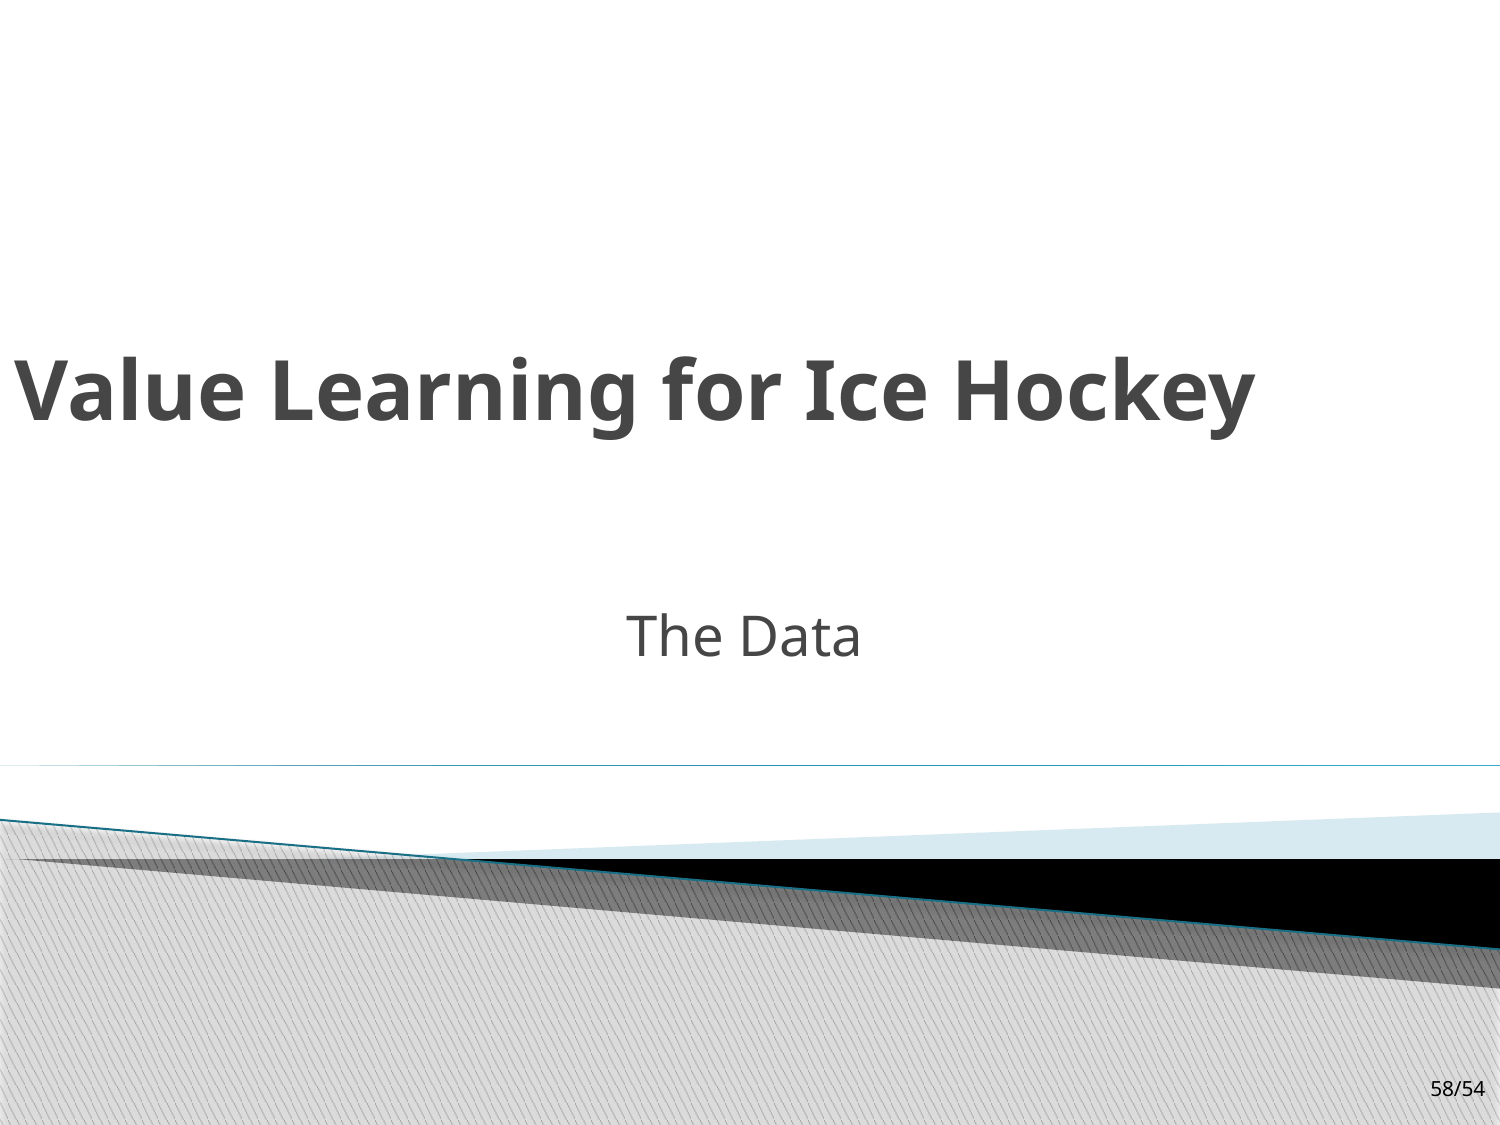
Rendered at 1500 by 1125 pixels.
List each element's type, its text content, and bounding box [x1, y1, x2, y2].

subtitle The Data [112, 592, 1388, 790]
picture [5, 859, 1500, 989]
title Value Learning for Ice Hockey [0, 287, 1471, 445]
slide_number 58/54 [1397, 1051, 1500, 1112]
